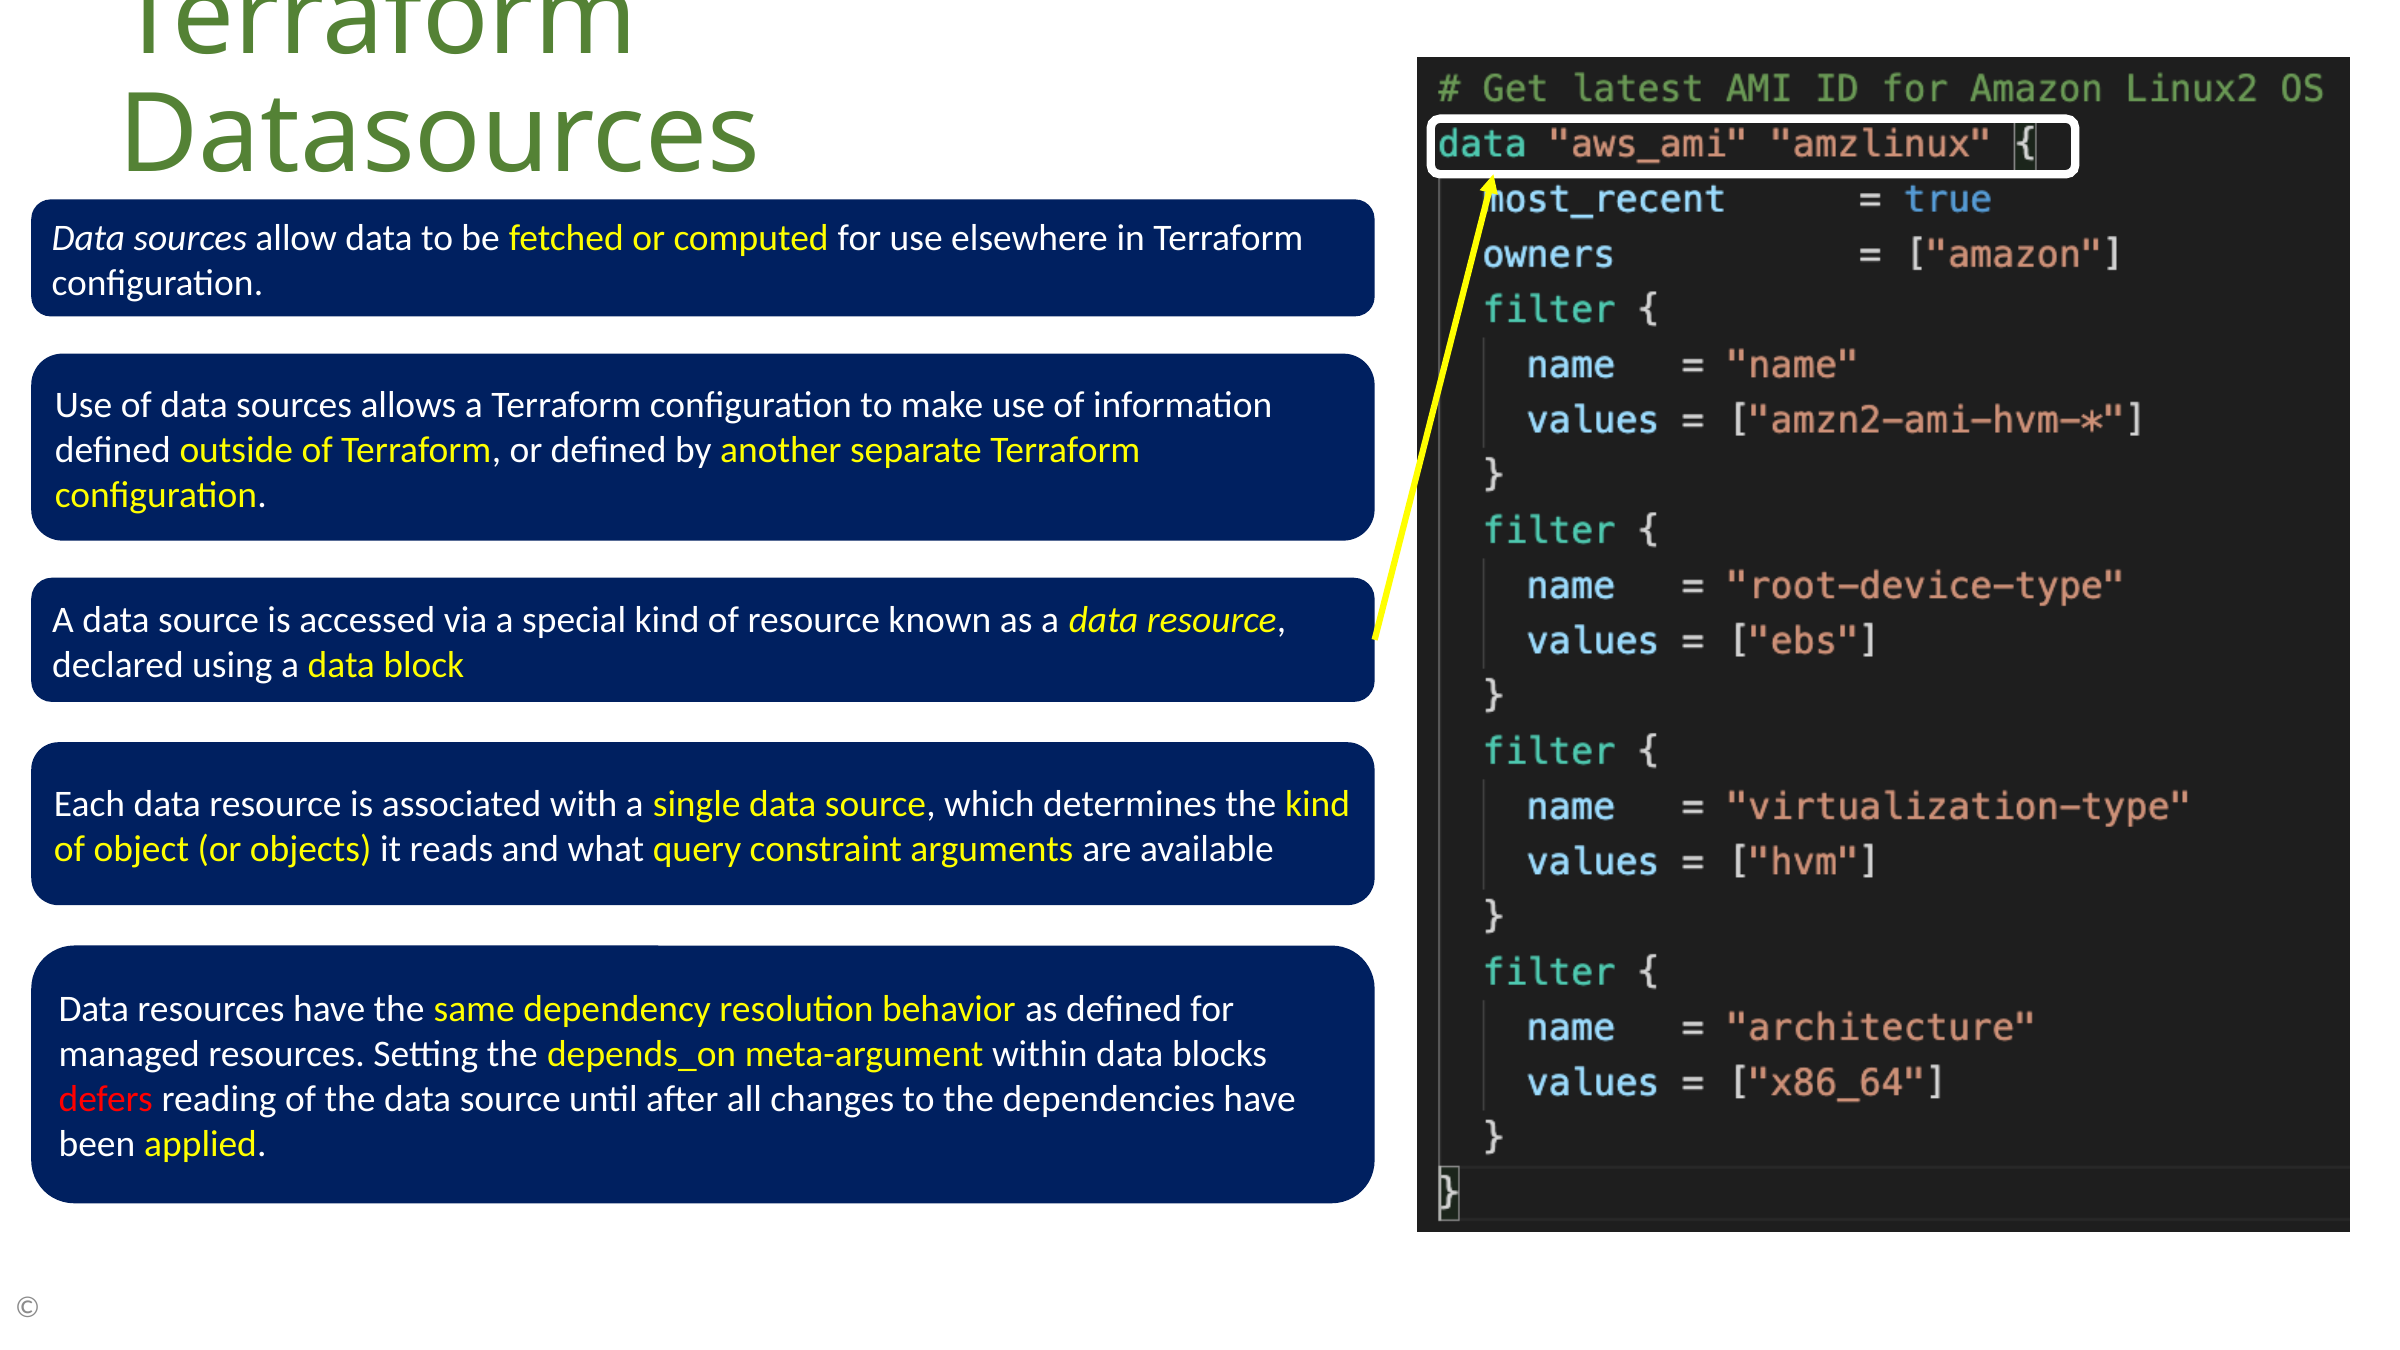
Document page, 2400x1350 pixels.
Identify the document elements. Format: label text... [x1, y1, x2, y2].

text_box Data resources have the same dependency resolution behavior as defined for managed resources. Setting the depends_on meta-argument within data blocks defers reading of the data source until after all changes to the dependencies have been applied. [30, 944, 1376, 1205]
text_box Each data resource is associated with a single data source, which determines the kind of object (or objects) it reads and what query constraint arguments are available [30, 741, 1376, 907]
text_box A data source is accessed via a special kind of resource known as a data resource, declared using a data block [30, 576, 1376, 703]
text_box Data sources allow data to be fetched or computed for use elsewhere in Terraform configuration. [30, 198, 1374, 318]
picture [1417, 57, 2350, 1232]
text_box Use of data sources allows a Terraform configuration to make use of information defined outside of Terraform, or defined by another separate Terraform configuration. [30, 352, 1374, 542]
title Terraform Datasources [100, 0, 1252, 175]
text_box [1374, 174, 1494, 640]
footer © [0, 1269, 810, 1342]
